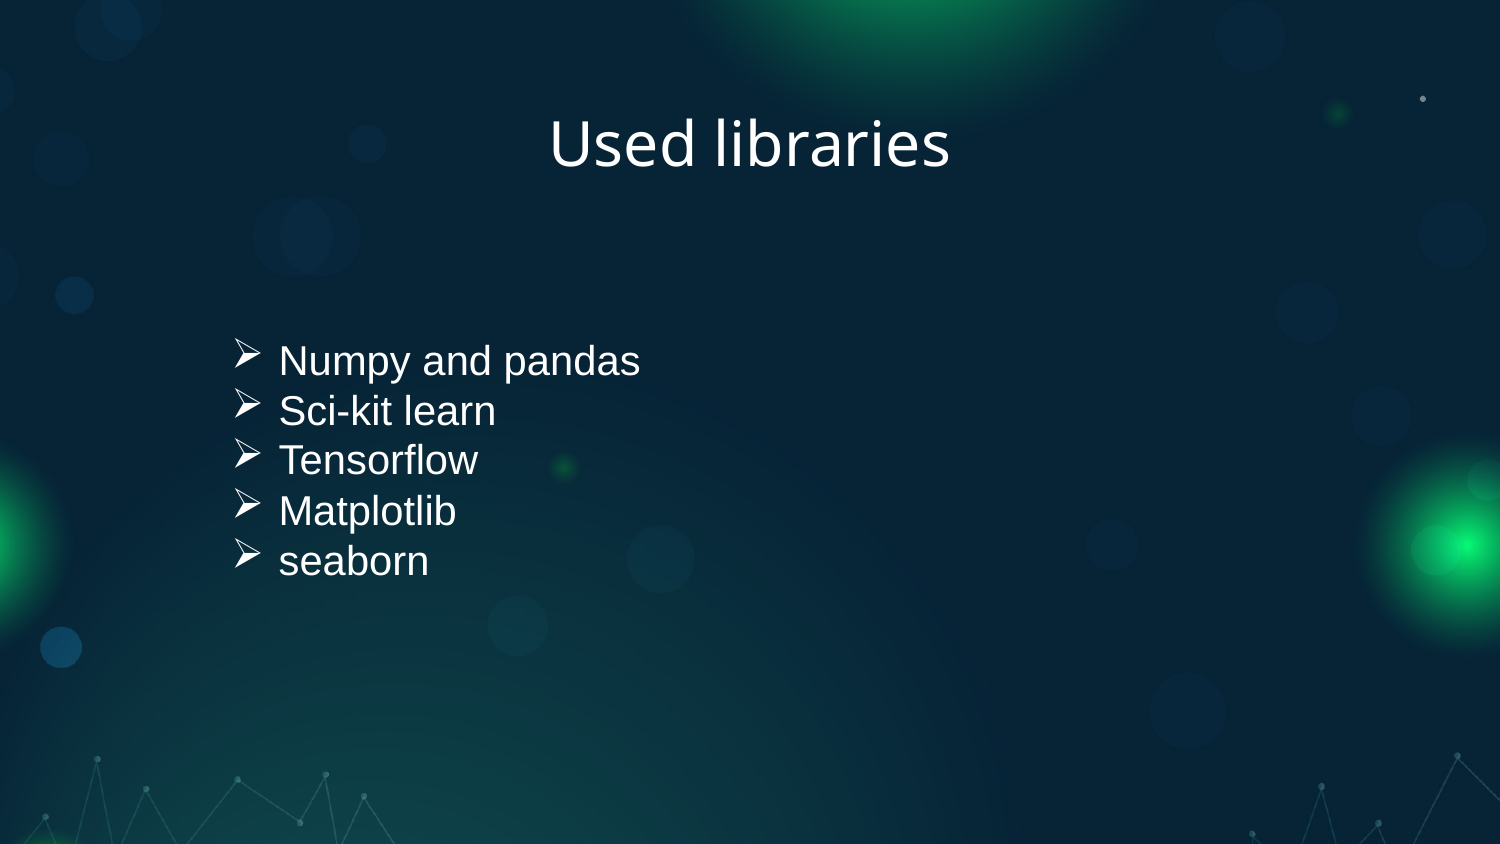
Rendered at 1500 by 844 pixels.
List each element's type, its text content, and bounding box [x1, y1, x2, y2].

text_box Numpy and pandas Sci-kit learn Tensorflow Matplotlib seaborn [216, 325, 1125, 591]
picture [0, 0, 1500, 844]
title Used libraries [118, 88, 1382, 183]
